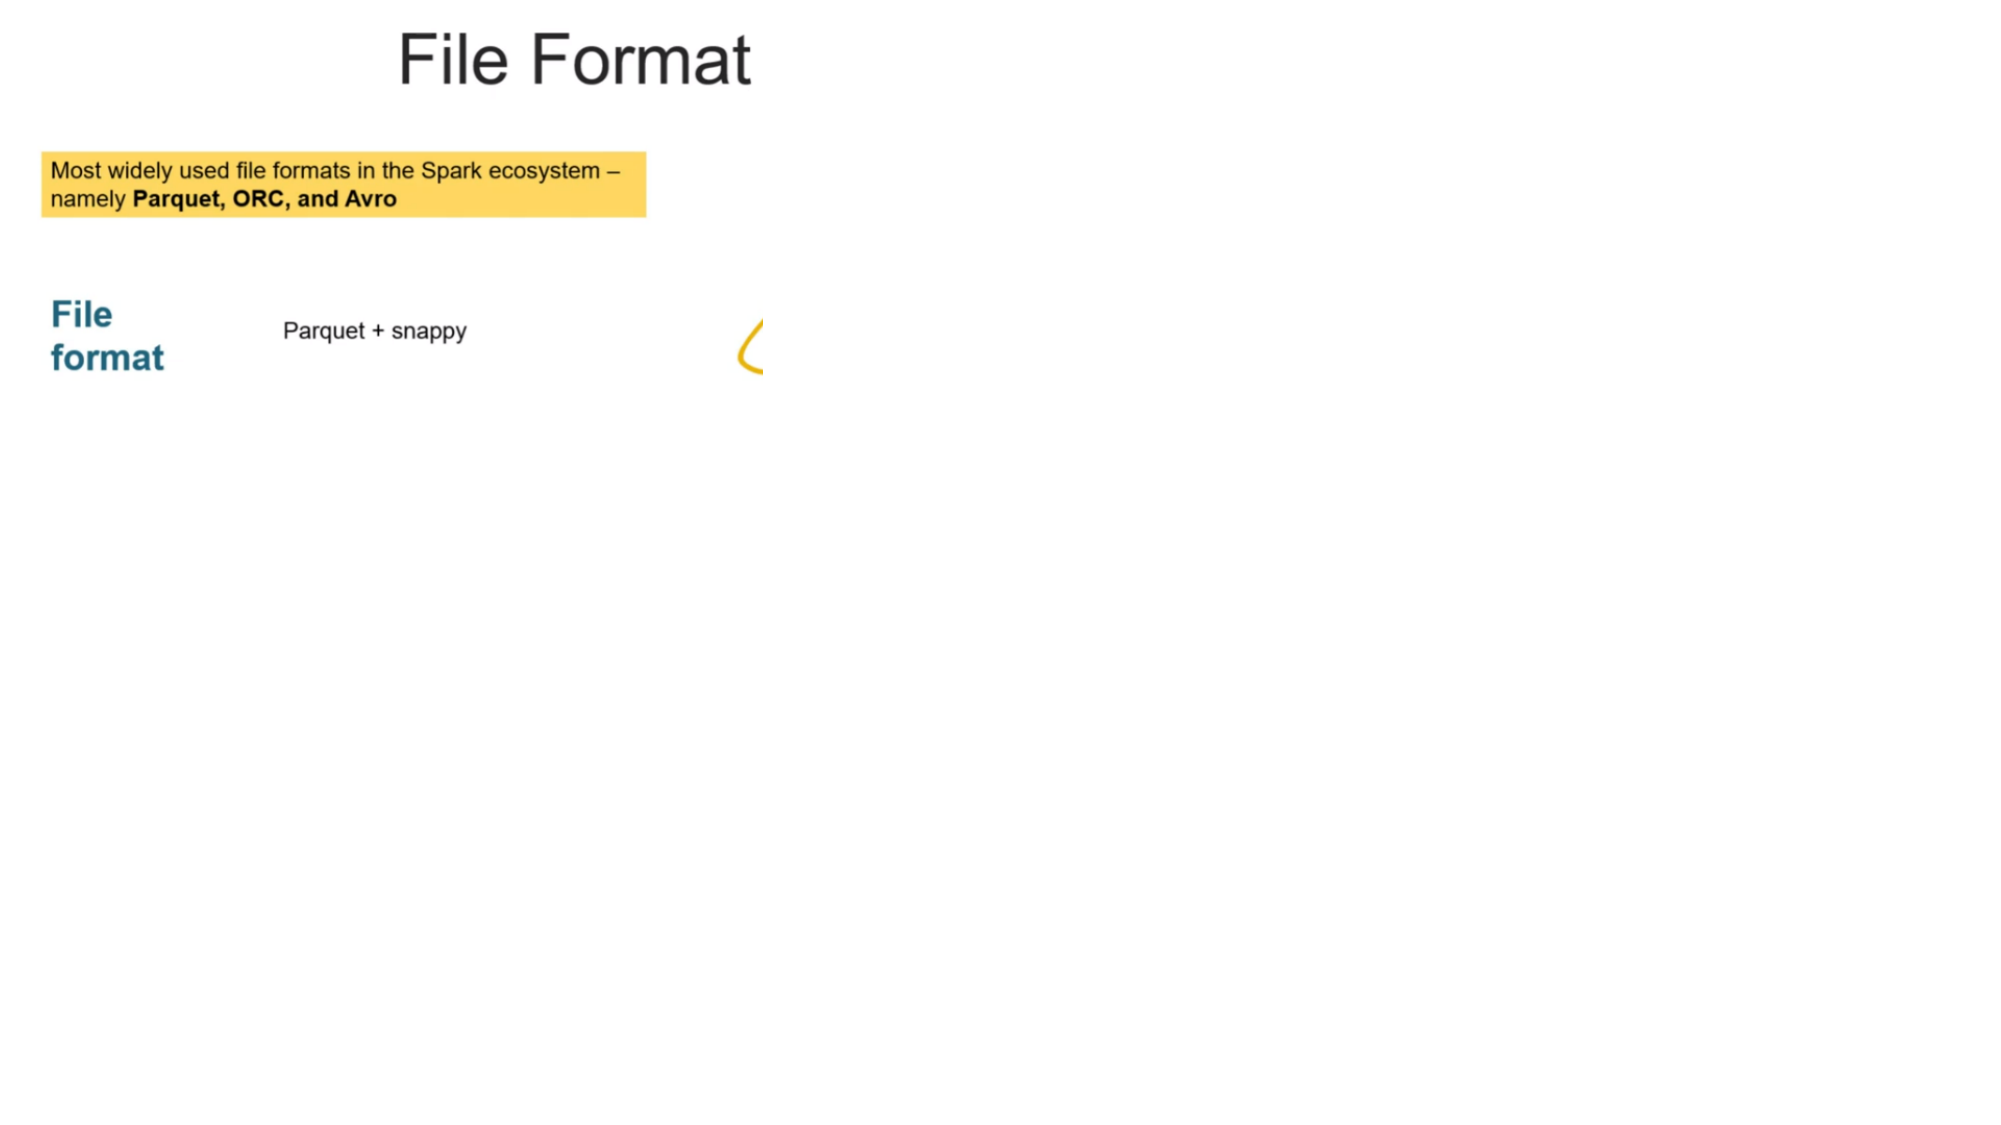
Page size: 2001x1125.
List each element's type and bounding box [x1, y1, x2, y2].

picture [37, 21, 763, 384]
